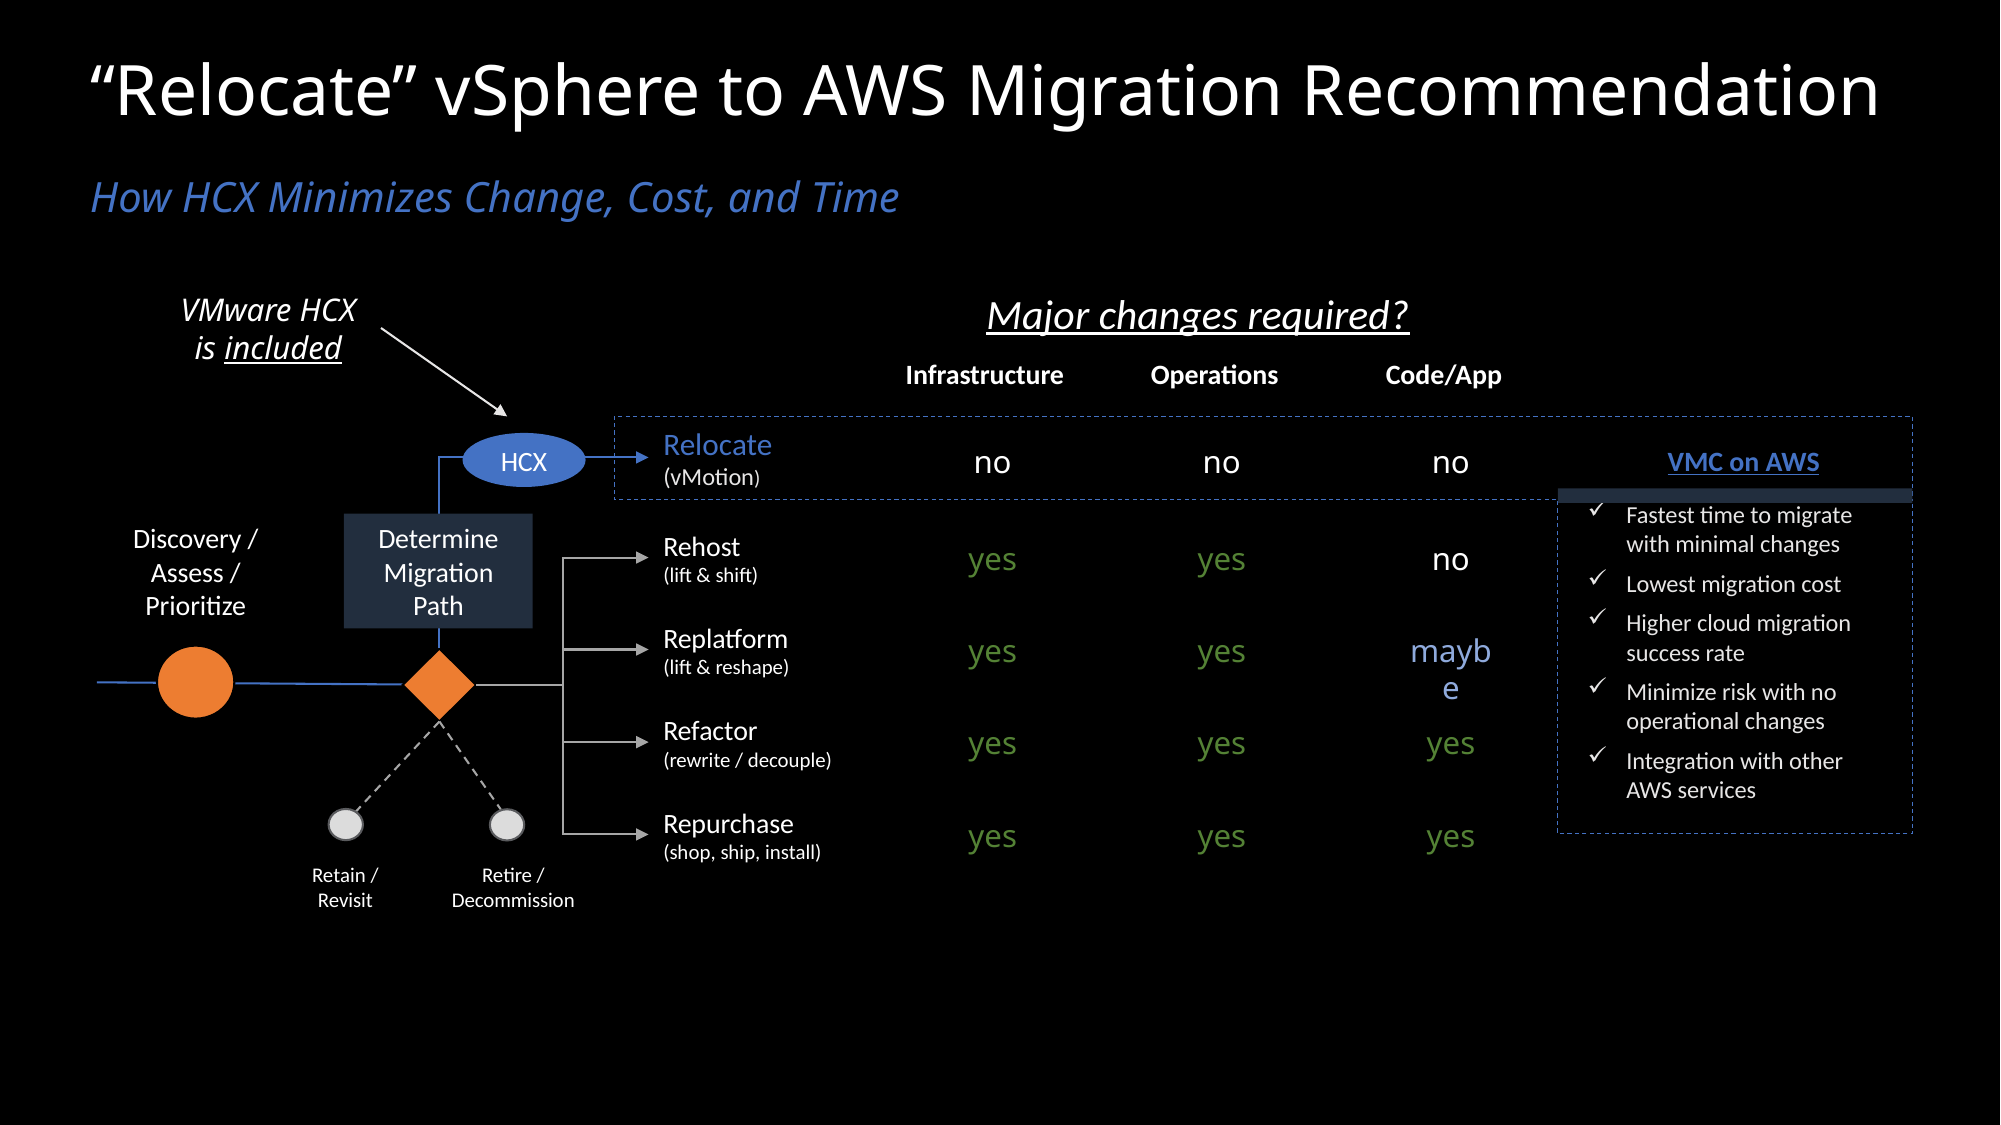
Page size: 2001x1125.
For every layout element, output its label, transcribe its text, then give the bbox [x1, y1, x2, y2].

text_box Major changes required? [898, 280, 1498, 345]
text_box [380, 328, 508, 417]
text_box How HCX Minimizes Change, Cost, and Time [75, 163, 1928, 228]
title “Relocate” vSphere to AWS Migration Recommendation [75, 25, 1964, 161]
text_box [96, 349, 1913, 920]
text_box VMware HCX is included [155, 283, 382, 349]
